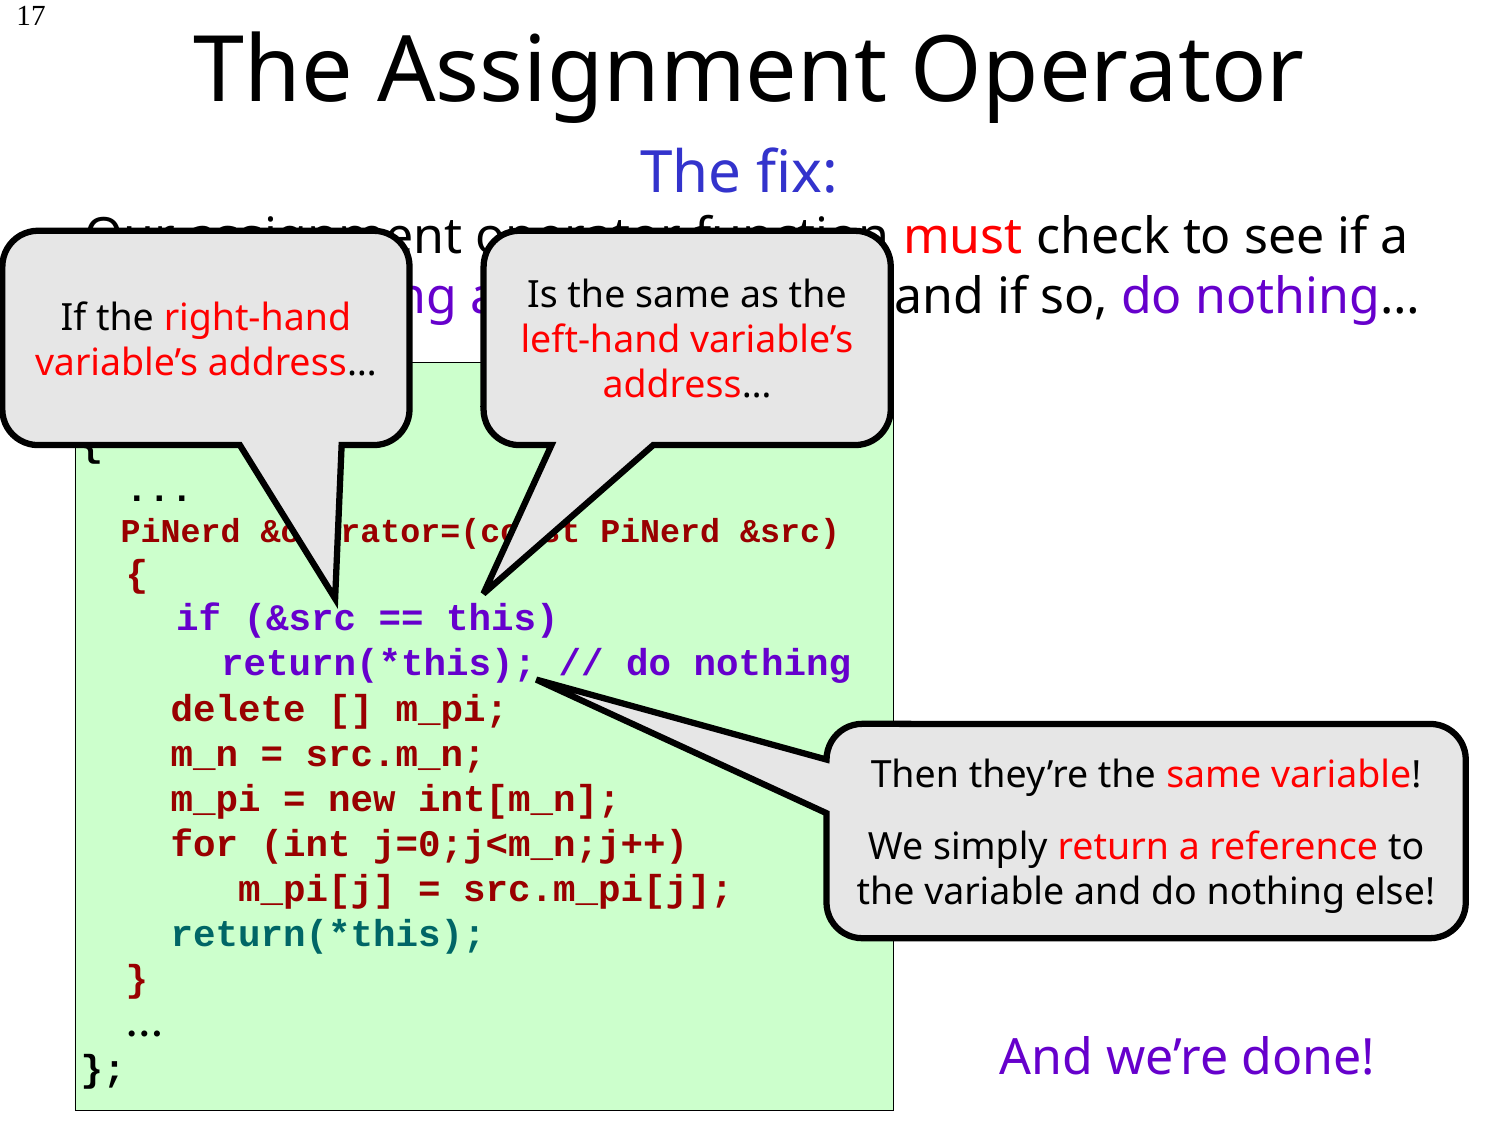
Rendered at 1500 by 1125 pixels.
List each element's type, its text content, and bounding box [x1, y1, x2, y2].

text_box [410, 362, 483, 366]
text_box If the right-hand variable’s address… [2, 230, 410, 599]
text_box And we’re done! [900, 1017, 1475, 1093]
text_box Is the same as the left-hand variable’s address… [483, 230, 891, 594]
text_box if (&src == this) return(*this); // do nothing [138, 585, 943, 691]
text_box class PiNerd { ... PiNerd &operator=(const PiNerd &src) { delete [] m_pi; m_n = src.m_n; m_pi = new int[m_n]; for (int j=0;j<m_n;j++) m_pi[j] = src.m_pi[j]; return(*this); } … }; [0, 366, 1173, 1125]
text_box Then they’re the same variable! We simply return a reference to the variable and do nothing else! [536, 679, 1466, 939]
slide_number 17 [0, 0, 61, 65]
title The Assignment Operator [112, 0, 1388, 126]
text_box The fix: Our assignment operator function must check to see if a variable is being assigned to itself, and if so, do nothing… [27, 126, 1466, 332]
